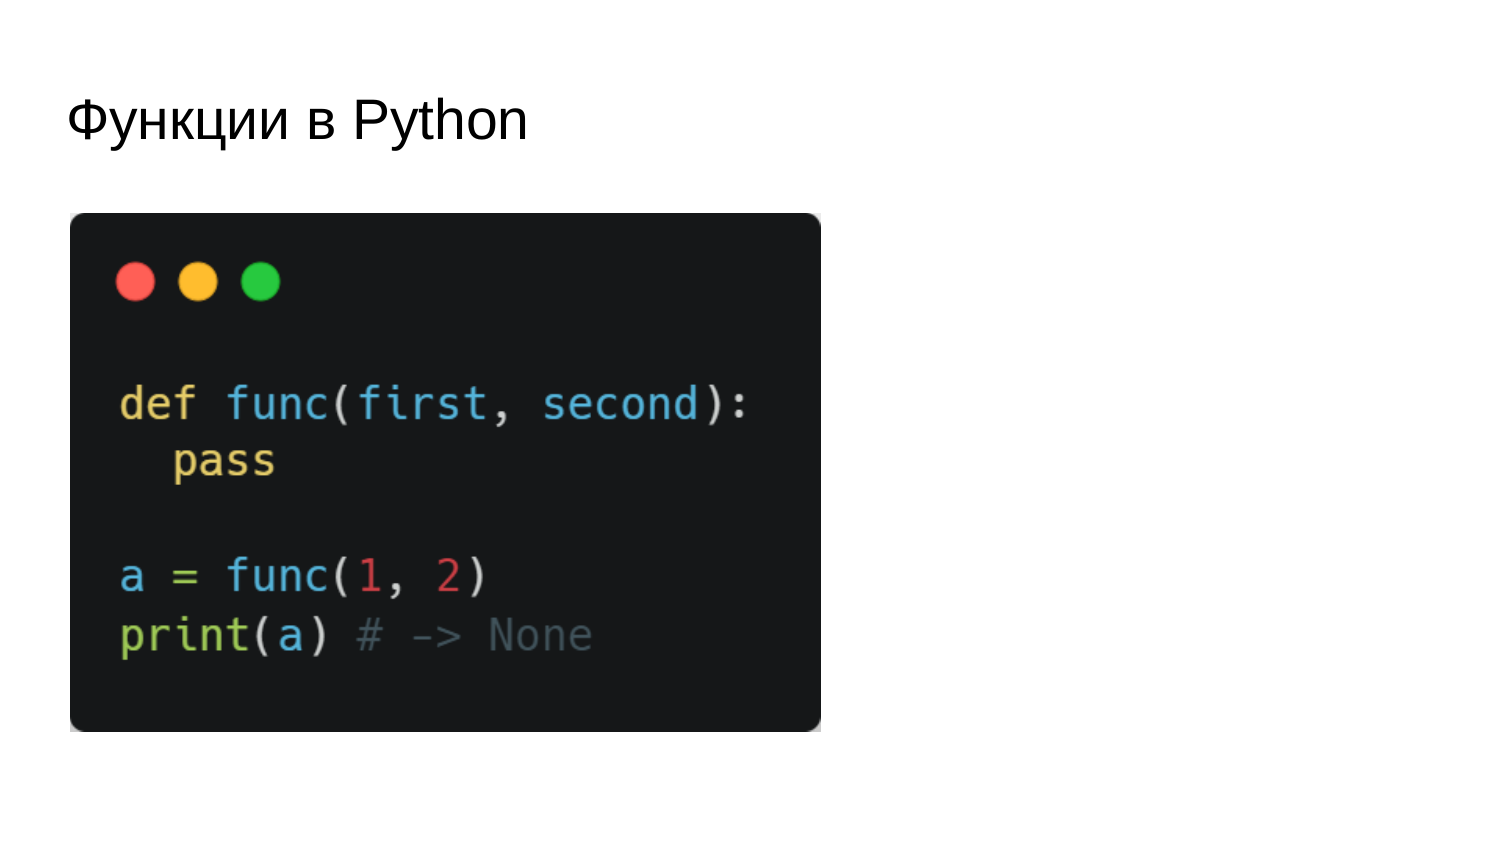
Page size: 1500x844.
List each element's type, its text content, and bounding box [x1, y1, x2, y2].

picture [70, 212, 821, 732]
title Функции в Python [51, 72, 1449, 167]
